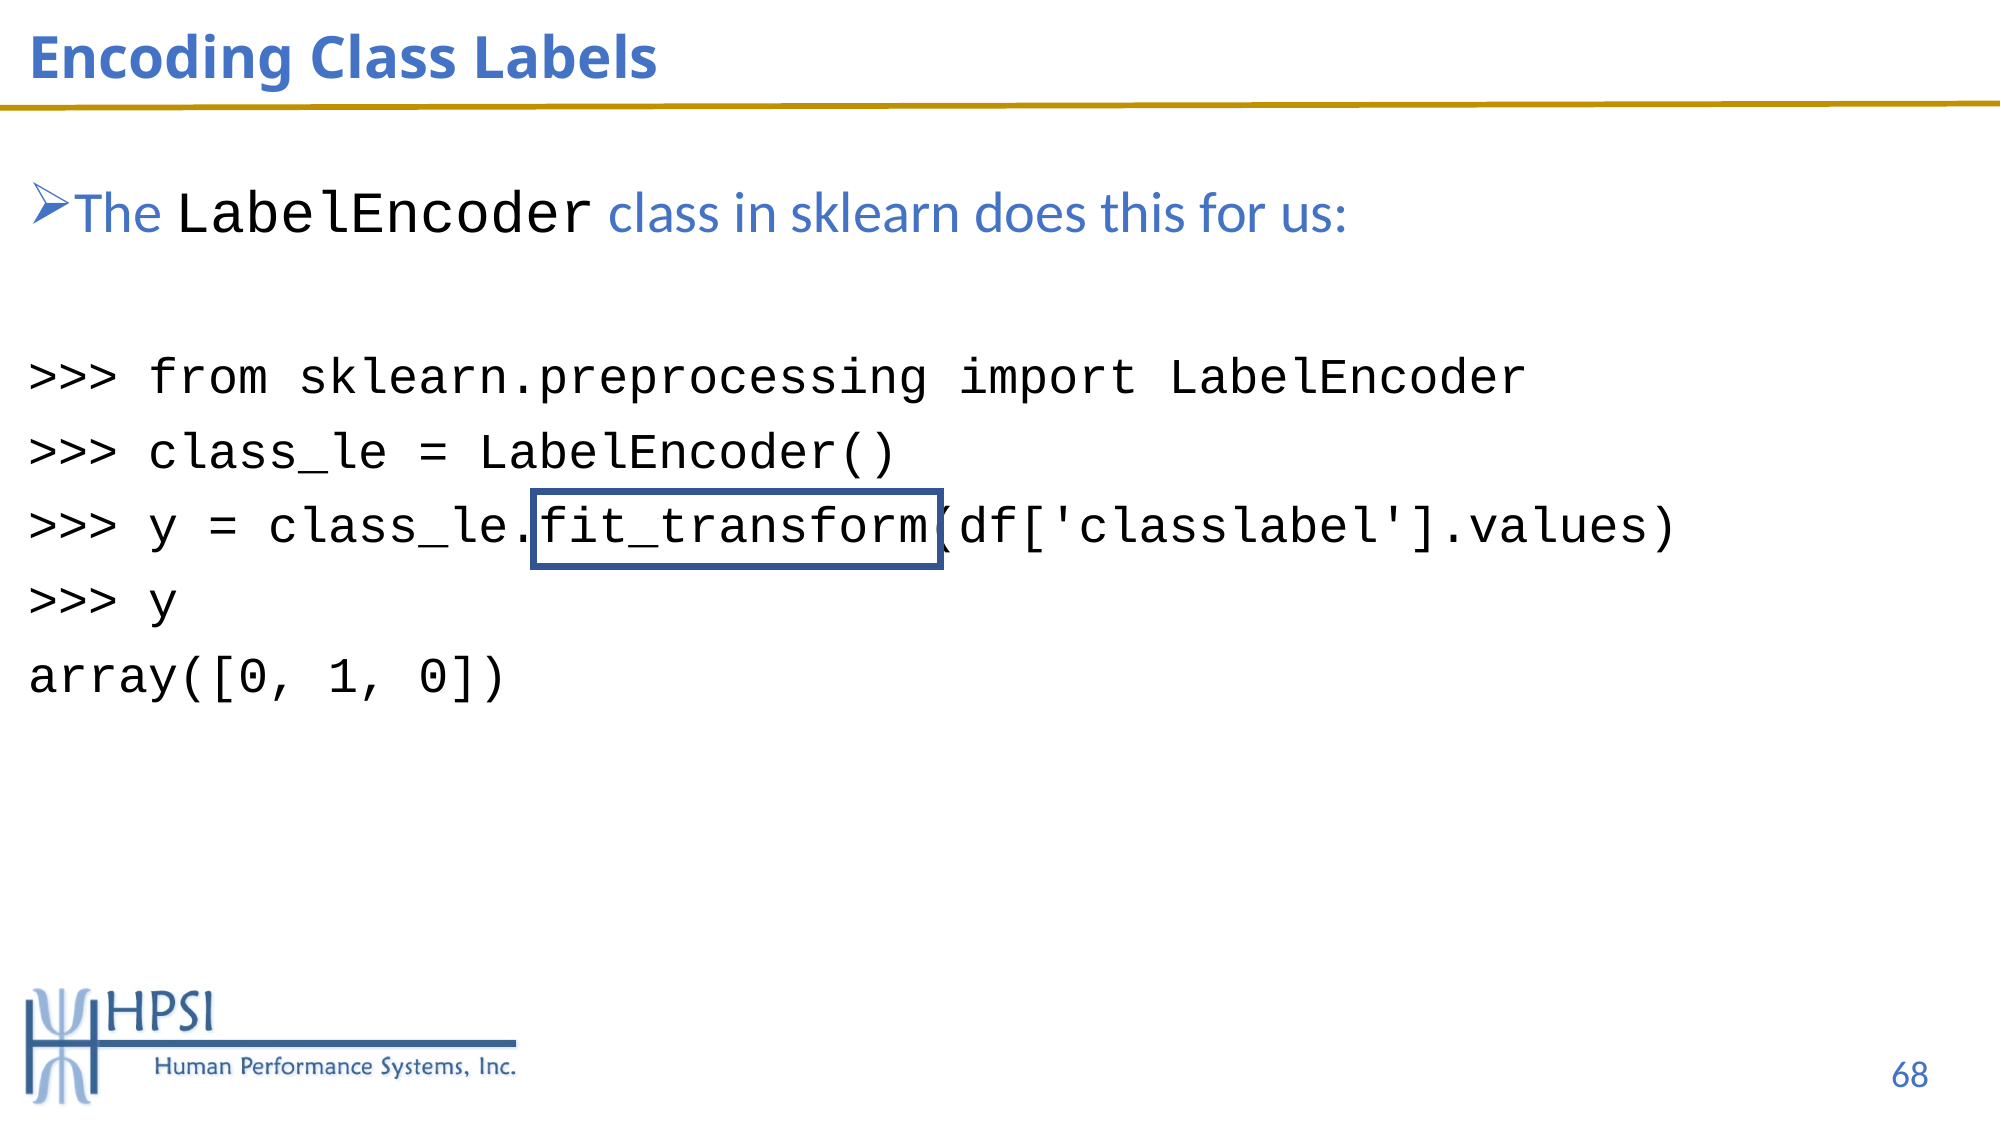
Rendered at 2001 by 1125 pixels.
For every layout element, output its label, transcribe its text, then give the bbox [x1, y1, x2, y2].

title Encoding Class Labels [13, 0, 1739, 120]
picture [21, 981, 524, 1108]
text_box [533, 490, 942, 568]
slide_number 68 [1493, 1042, 1944, 1103]
list The LabelEncoder class in sklearn does this for us: >>> from sklearn.preprocessing import LabelEncoder >>> class_le = LabelEncoder() >>> y = class_le.fit_transform(df['classlabel'].values) >>> y array([0, 1, 0]) [13, 175, 1944, 889]
